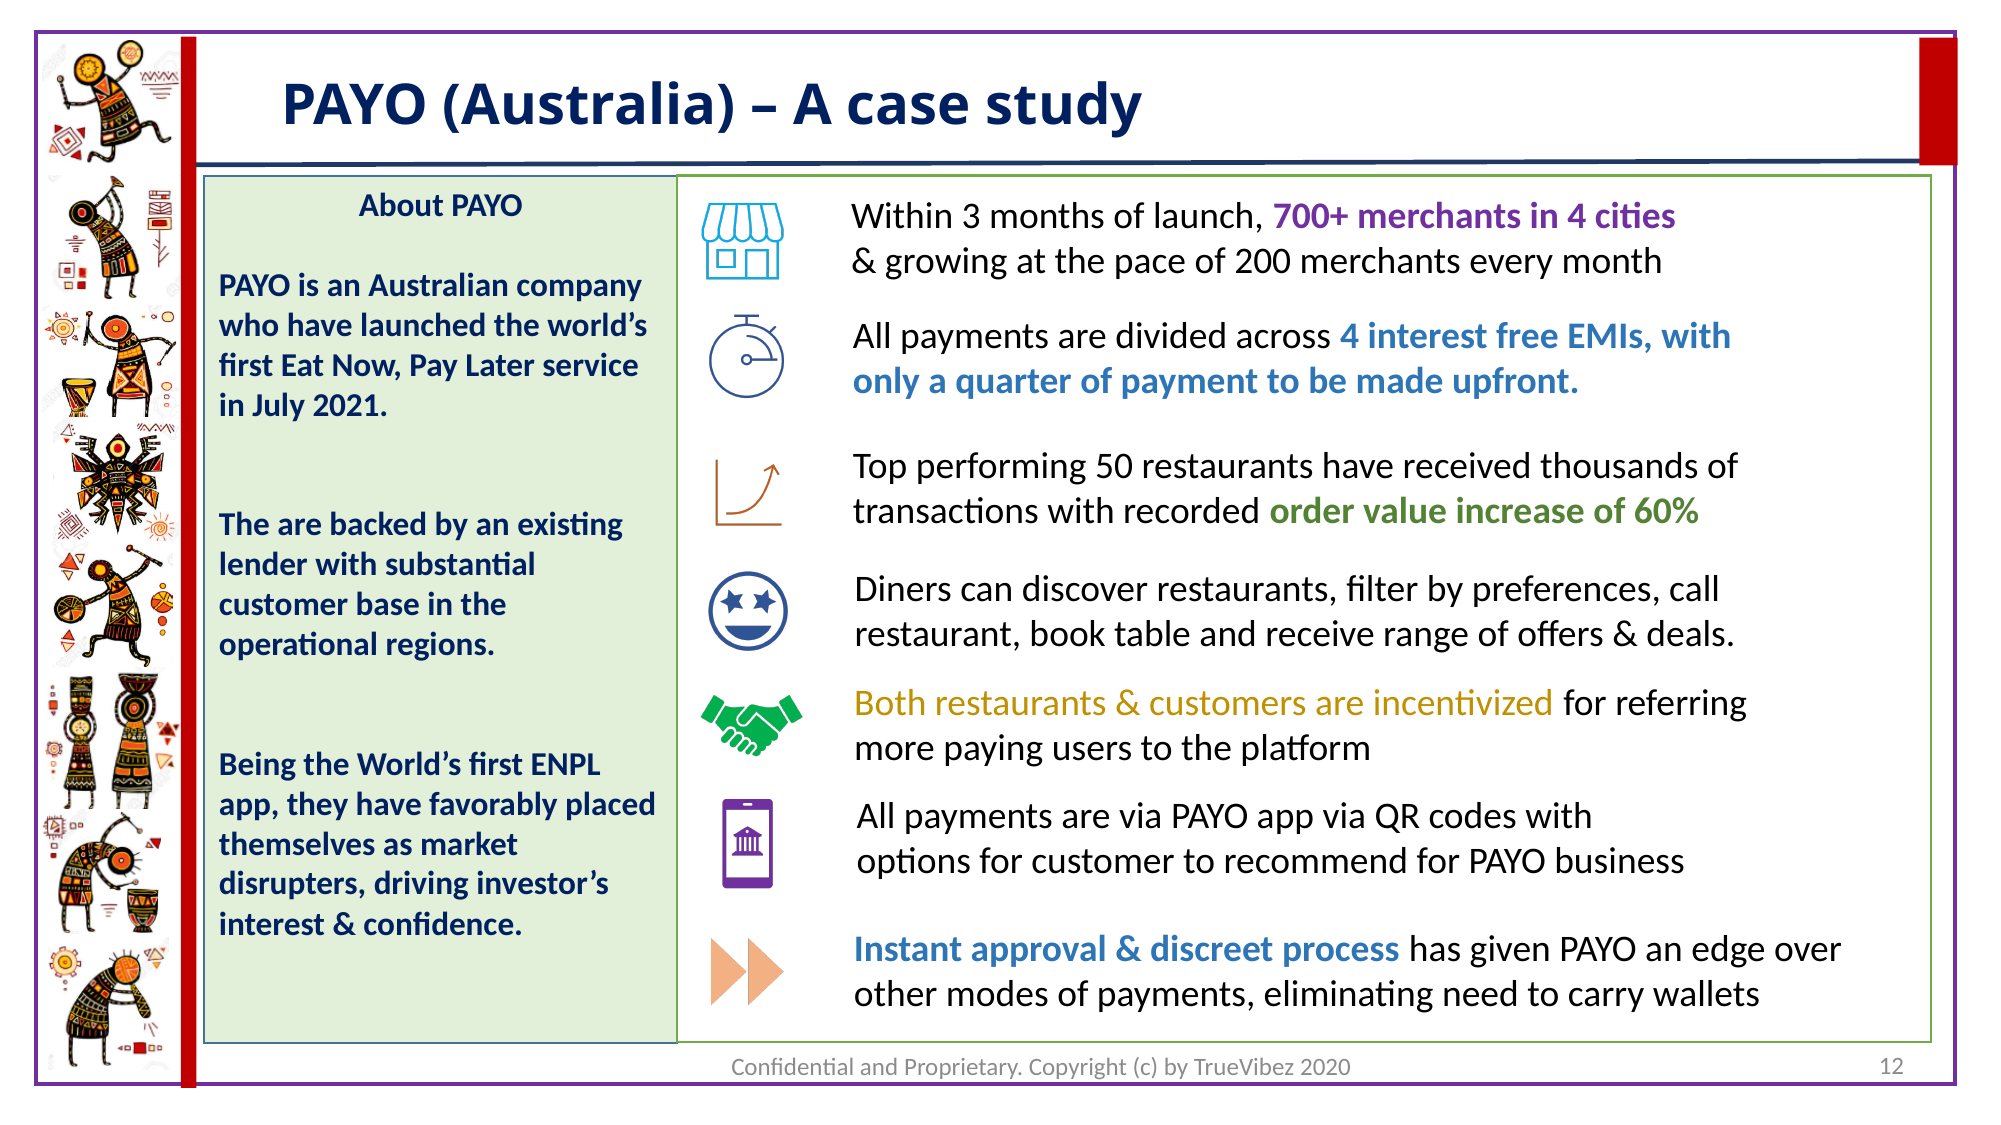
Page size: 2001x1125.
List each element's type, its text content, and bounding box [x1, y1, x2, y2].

text_box All payments are divided across 4 interest free EMIs, with only a quarter of payment to be made upfront. [838, 303, 1804, 409]
text_box Both restaurants & customers are incentivized for referring more paying users to the platform [839, 670, 1805, 775]
text_box [1918, 37, 1959, 167]
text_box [195, 160, 1954, 165]
text_box [676, 174, 1932, 1043]
picture [688, 187, 797, 295]
picture [701, 797, 794, 890]
text_box Diners can discover restaurants, filter by preferences, call restaurant, book table and receive range of offers & deals. [839, 556, 1806, 662]
text_box Within 3 months of launch, 700+ merchants in 4 cities & growing at the pace of 200 merchants every month [836, 183, 1719, 289]
text_box [180, 36, 197, 1089]
text_box All payments are via PAYO app via QR codes with options for customer to recommend for PAYO business [841, 783, 1724, 889]
text_box About PAYO PAYO is an Australian company who have launched the world’s first Eat Now, Pay Later service in July 2021. The are backed by an existing lender with substantial customer base in the operational regions. Being the World’s first ENPL app, they have favorably placed themselves as market disrupters, driving investor’s interest & confidence. [203, 175, 678, 1044]
picture [42, 175, 181, 301]
text_box Top performing 50 restaurants have received thousands of transactions with recorded order value increase of 60% [838, 434, 1804, 539]
picture [687, 914, 802, 1029]
text_box Instant approval & discreet process has given PAYO an edge over other modes of payments, eliminating need to carry wallets [839, 916, 1920, 1022]
picture [695, 669, 808, 782]
picture [692, 301, 801, 409]
picture [42, 305, 182, 934]
footer Confidential and Proprietary. Copyright (c) by TrueVibez 2020 [704, 1043, 1380, 1096]
picture [698, 561, 798, 661]
text_box PAYO (Australia) – A case study [266, 60, 1436, 143]
text_box [35, 31, 1956, 1085]
picture [47, 937, 169, 1070]
picture [701, 446, 795, 539]
picture [42, 40, 184, 171]
slide_number 12 [1469, 1043, 1920, 1095]
